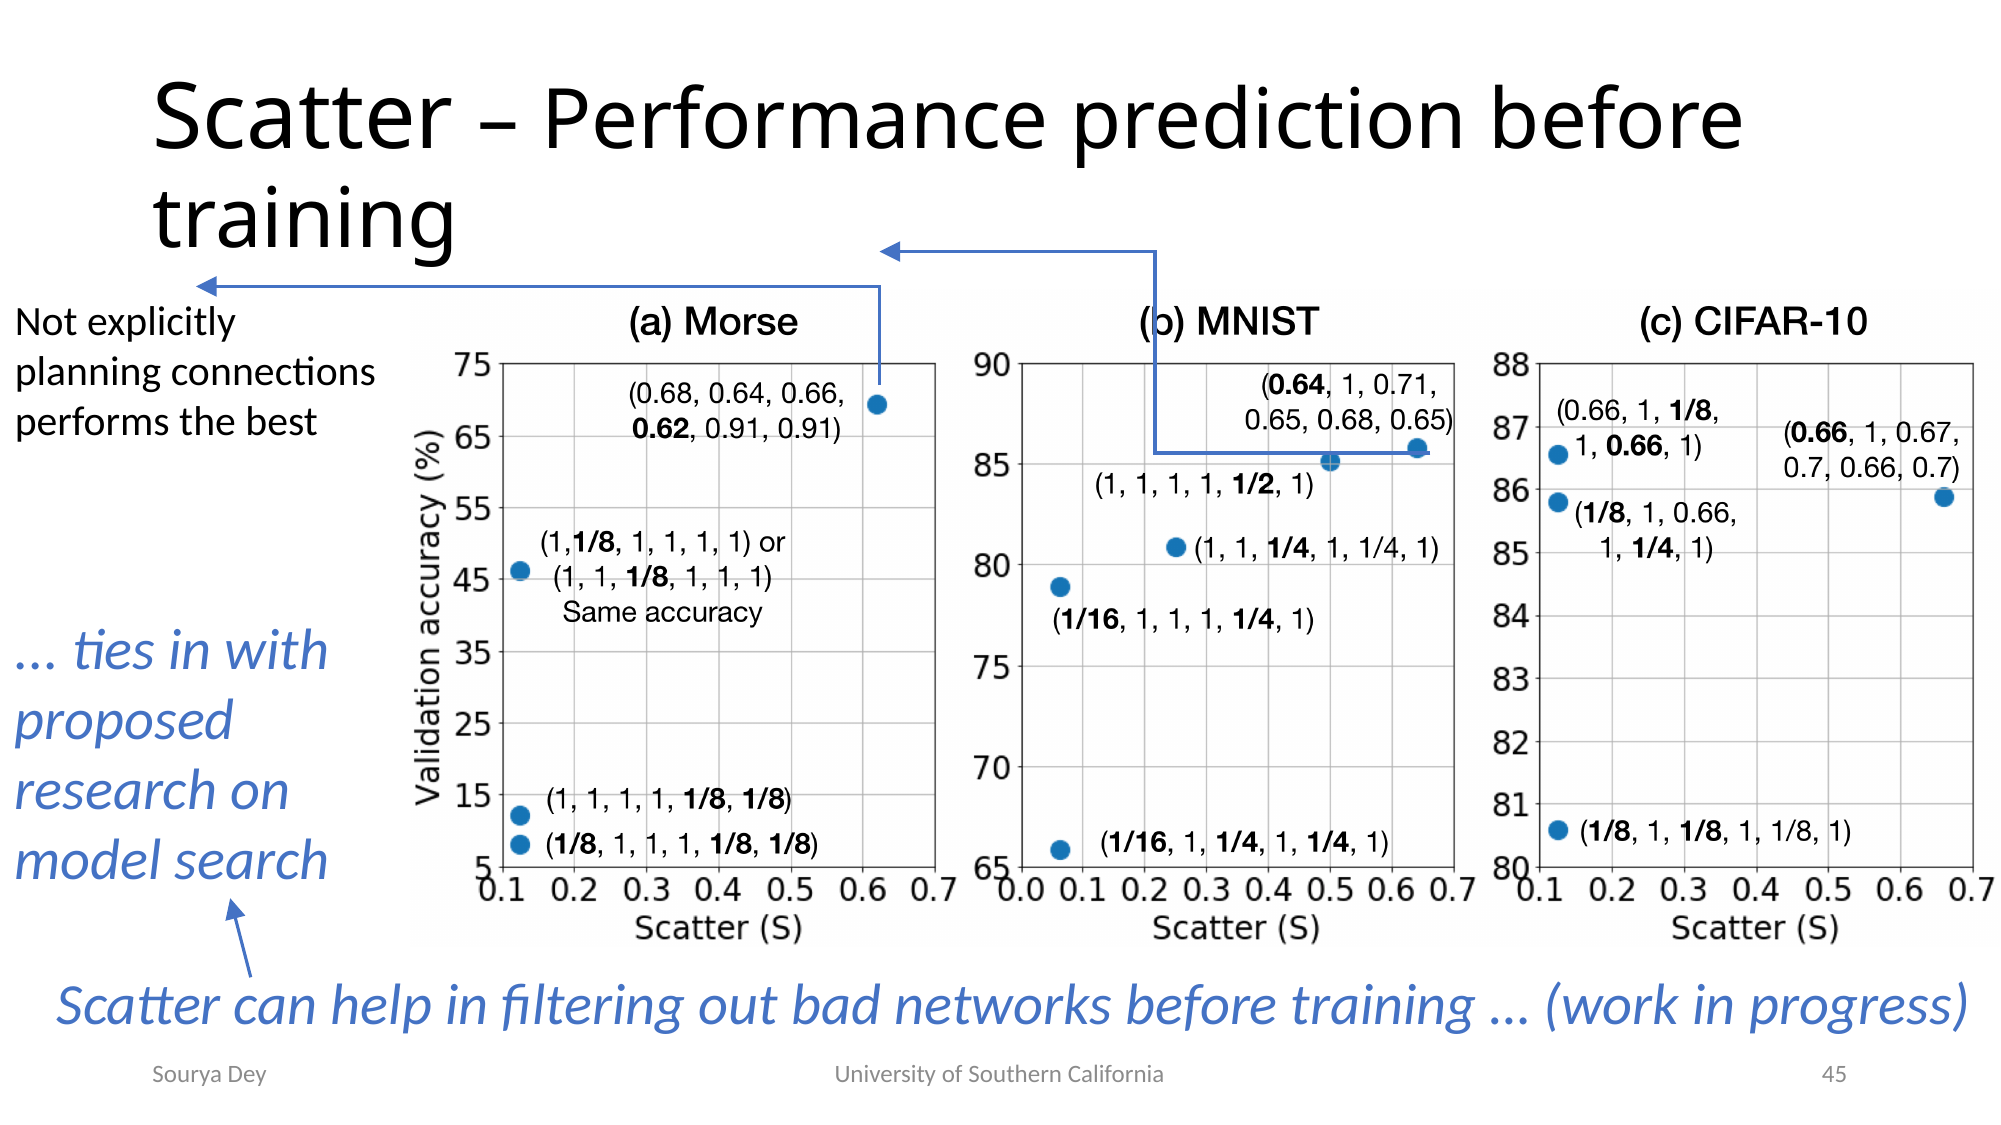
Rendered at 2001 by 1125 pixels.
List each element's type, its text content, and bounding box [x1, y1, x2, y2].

text_box ... ties in with proposed research on model search [0, 603, 410, 899]
slide_number Sourya Dey [137, 1044, 588, 1103]
text_box Not explicitly planning connections performs the best [0, 286, 393, 452]
text_box Scatter can help in filtering out bad networks before training … (work in progress) [42, 959, 1999, 1044]
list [410, 289, 2000, 947]
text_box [879, 251, 1431, 453]
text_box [195, 286, 879, 385]
footer University of Southern California [662, 1044, 1338, 1103]
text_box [230, 901, 251, 978]
slide_number 45 [1412, 1044, 1863, 1103]
title Scatter – Performance prediction before training [137, 59, 1863, 278]
